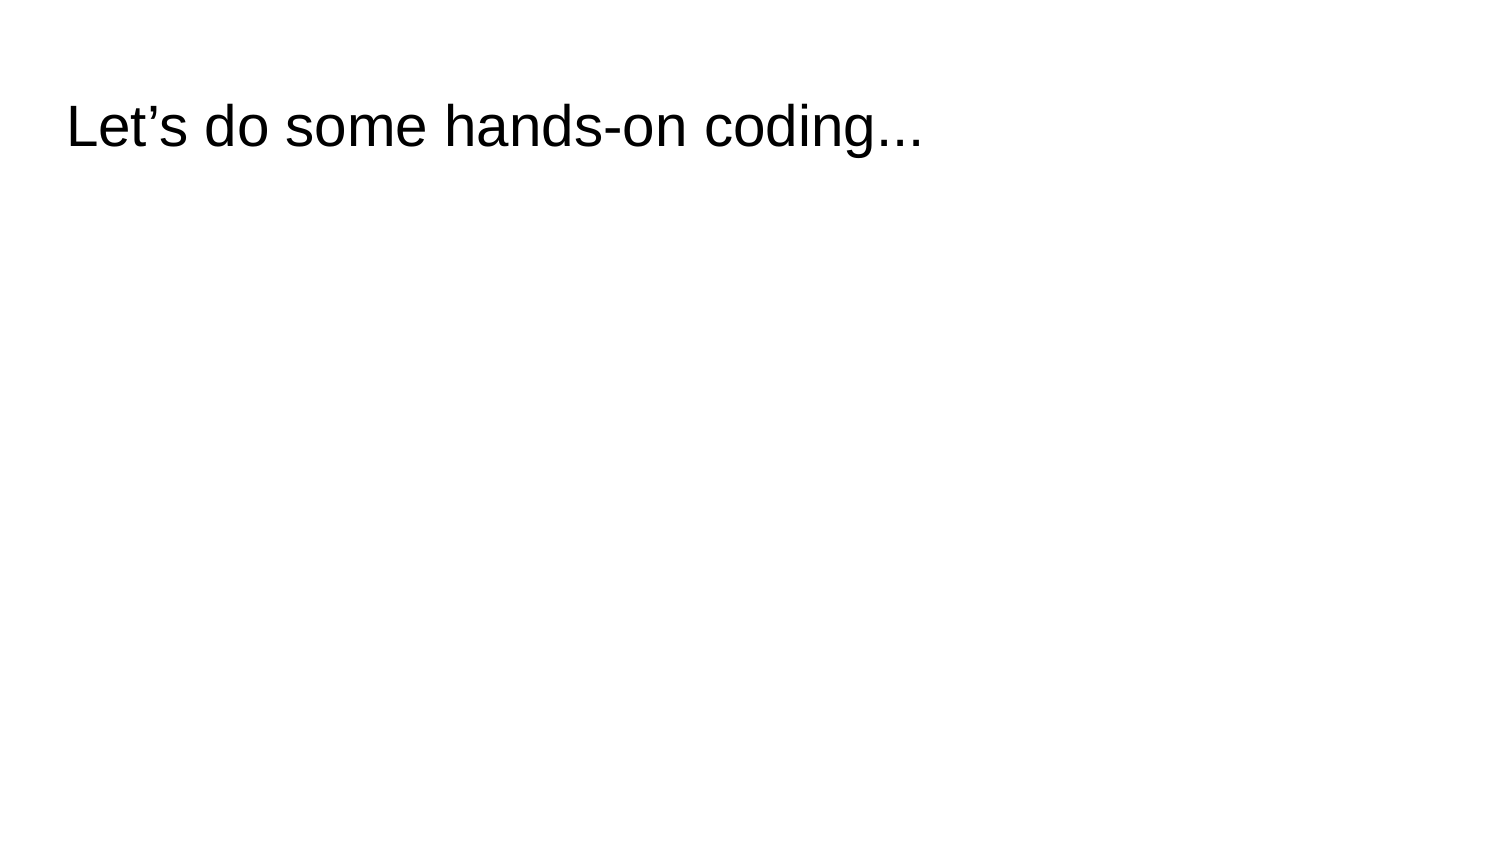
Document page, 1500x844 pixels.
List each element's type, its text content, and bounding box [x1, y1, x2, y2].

title Let’s do some hands-on coding... [51, 72, 1449, 167]
